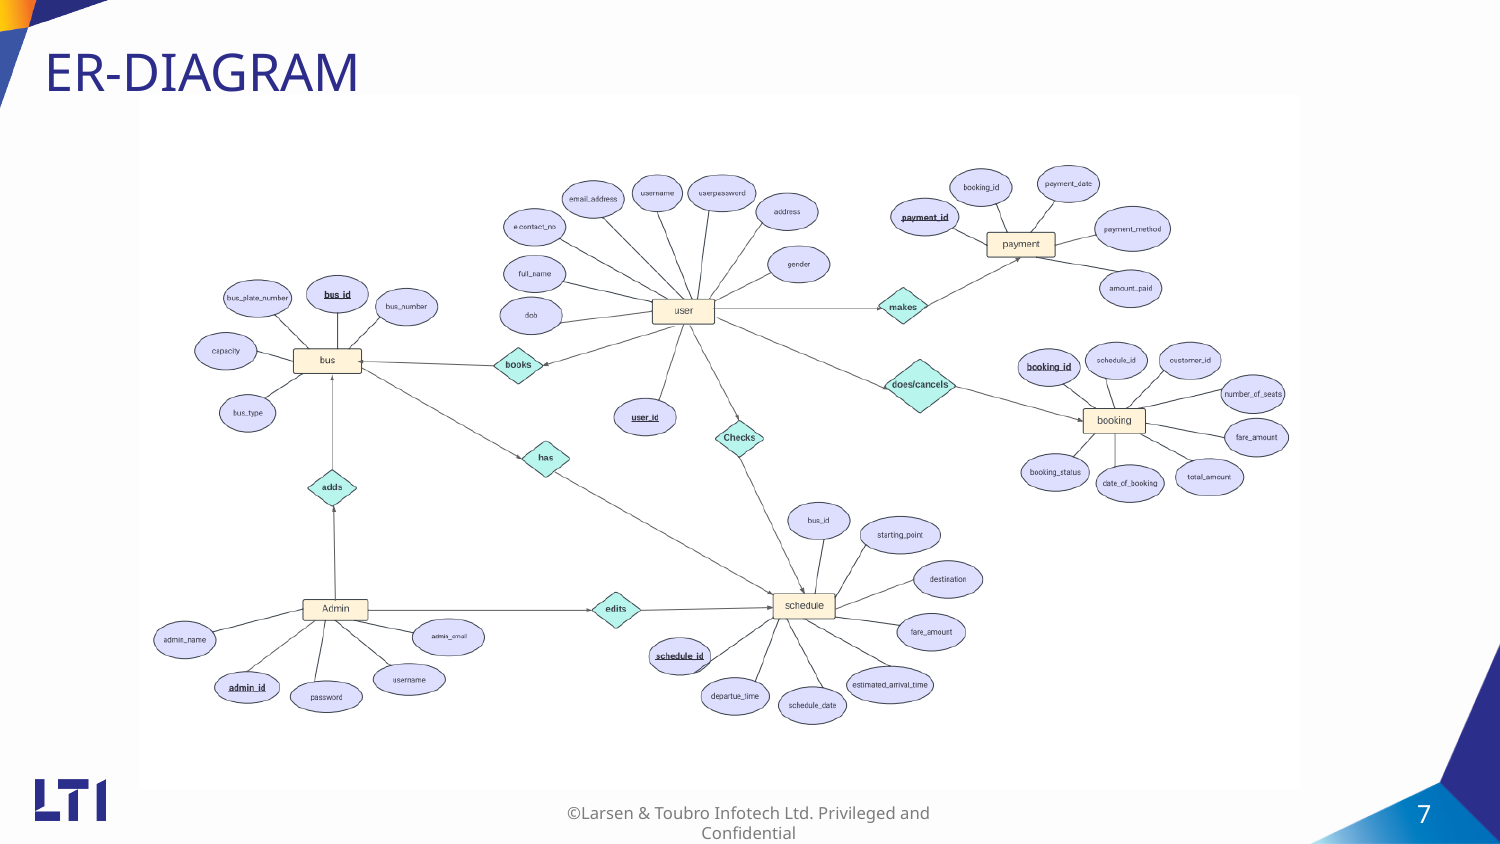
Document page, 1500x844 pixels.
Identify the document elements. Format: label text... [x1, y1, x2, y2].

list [139, 95, 1301, 789]
picture [0, 0, 109, 110]
picture [35, 779, 106, 821]
picture [1288, 640, 1500, 844]
title ER-DIAGRAM [43, 38, 1362, 104]
